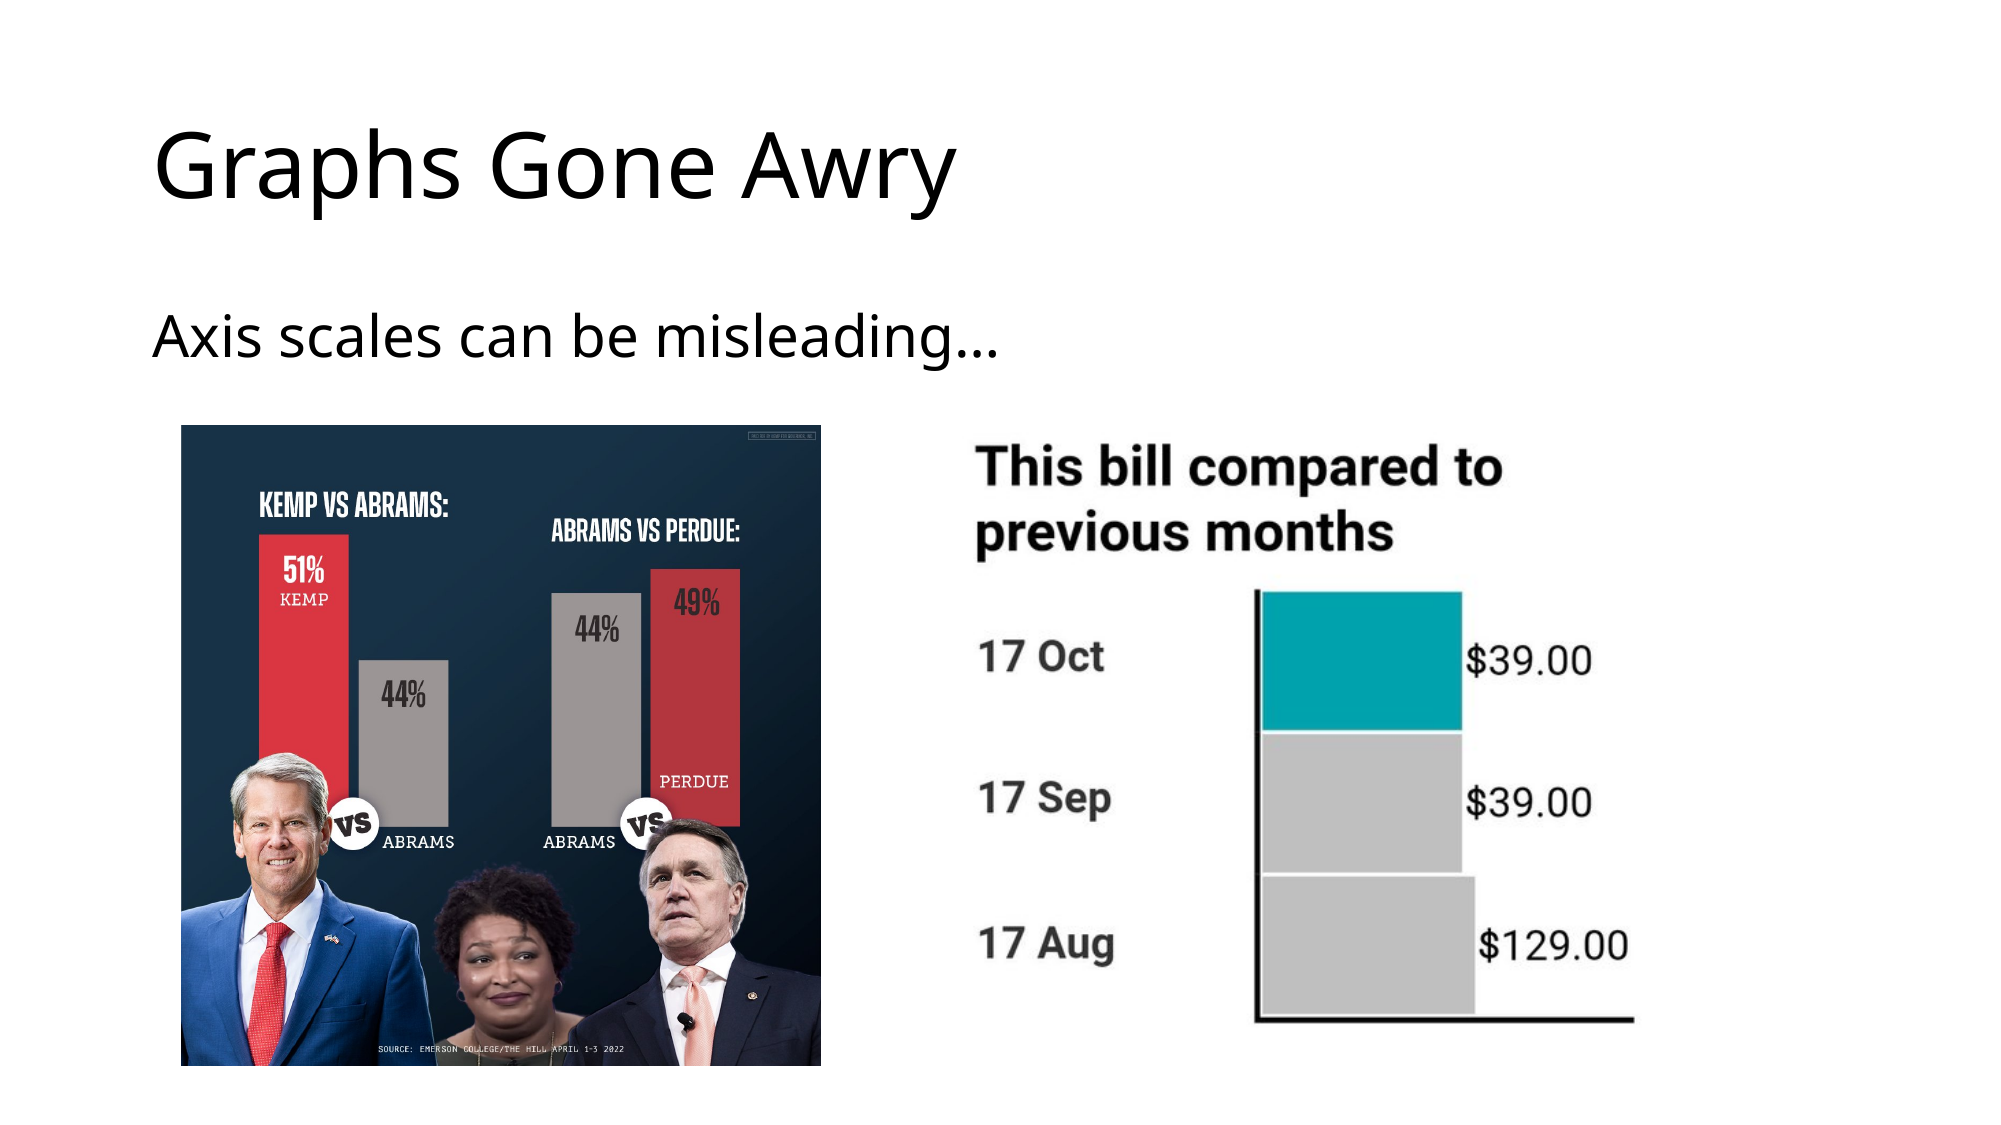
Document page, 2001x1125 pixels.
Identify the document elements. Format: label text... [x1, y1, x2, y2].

title Graphs Gone Awry [137, 59, 1863, 278]
picture [181, 425, 821, 1066]
picture [864, 425, 1795, 1066]
text_box Axis scales can be misleading… [137, 299, 1863, 1014]
